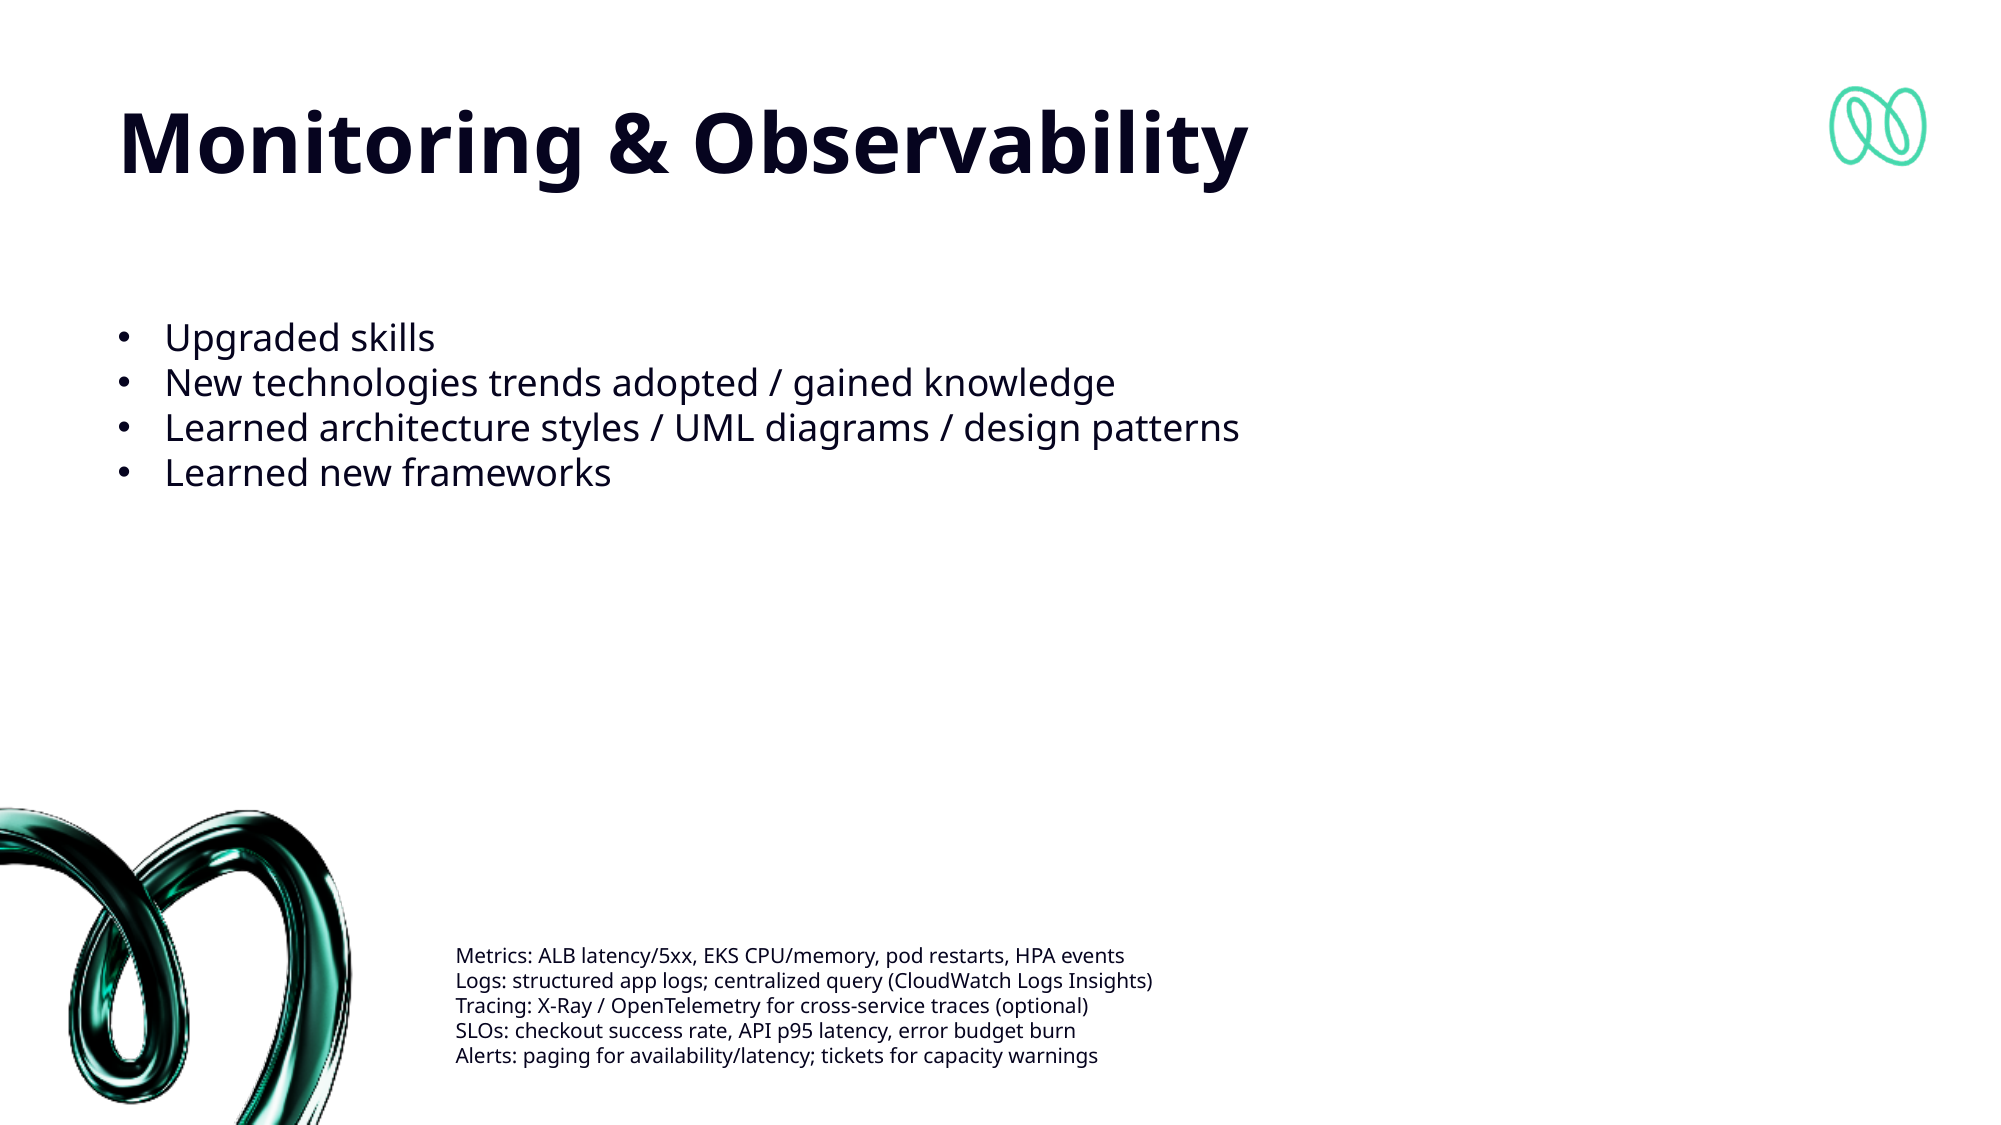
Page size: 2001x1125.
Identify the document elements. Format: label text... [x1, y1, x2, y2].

title Monitoring & Observability [102, 78, 1379, 200]
list Metrics: ALB latency/5xx, EKS CPU/memory, pod restarts, HPA events Logs: structured app logs; centralized query (CloudWatch Logs Insights) Tracing: X-Ray / OpenTelemetry for cross-service traces (optional) SLOs: checkout success rate, API p95 latency, error budget burn Alerts: paging for availability/latency; tickets for capacity warnings [440, 964, 1885, 1046]
picture [1802, 69, 1943, 175]
picture [0, 787, 381, 1125]
text_box Upgraded skills New technologies trends adopted / gained knowledge Learned architecture styles / UML diagrams / design patterns Learned new frameworks [102, 306, 1715, 997]
